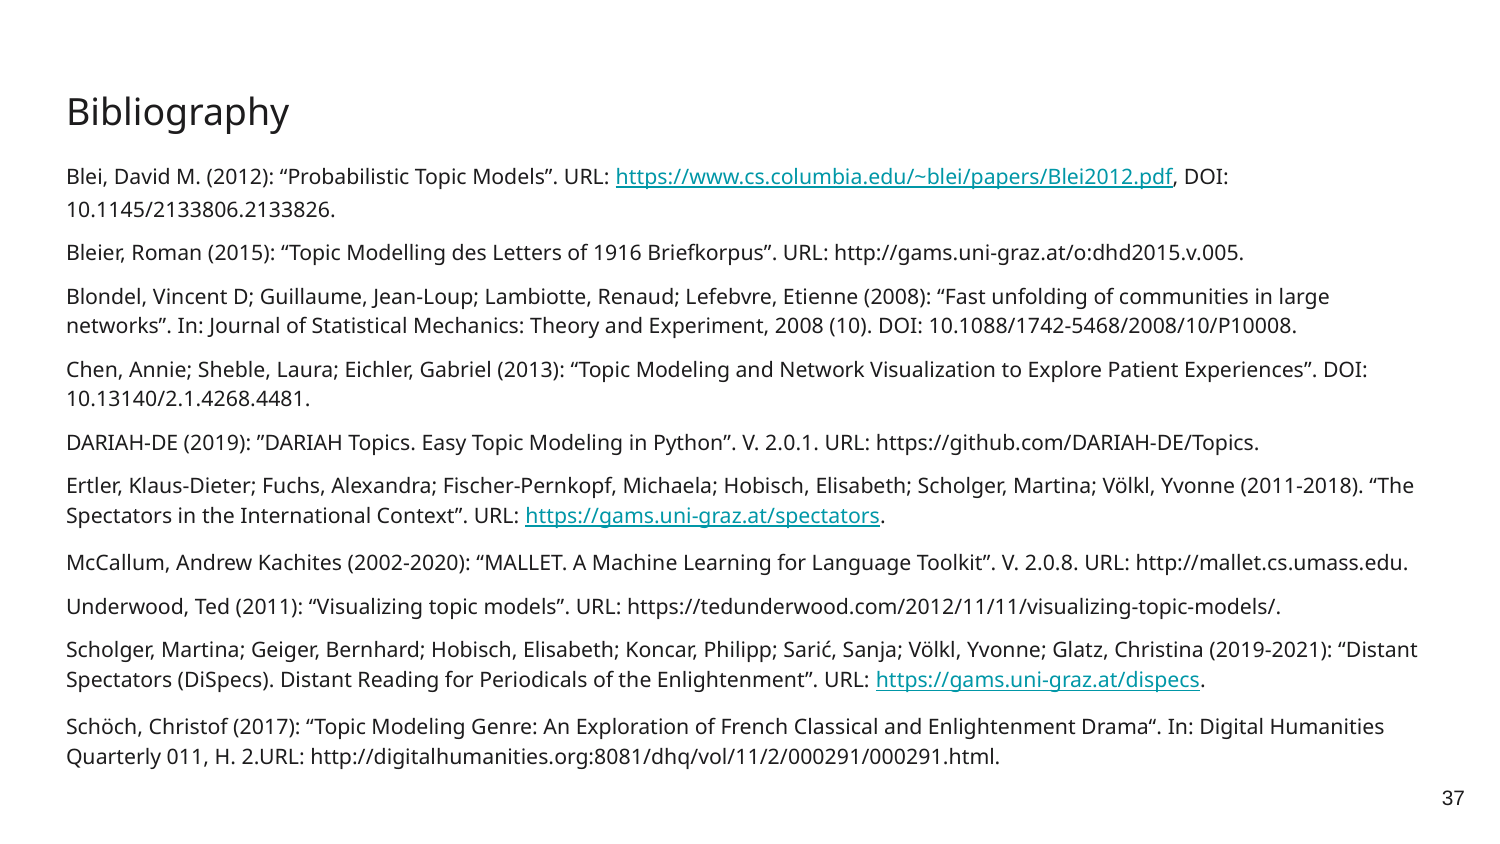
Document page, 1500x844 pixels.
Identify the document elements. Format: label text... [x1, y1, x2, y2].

title Bibliography [51, 72, 1449, 143]
list Blei, David M. (2012): “Probabilistic Topic Models”. URL: https://www.cs.columbia.edu/~blei/papers/Blei2012.pdf, DOI: 10.1145/2133806.2133826. Bleier, Roman (2015): “Topic Modelling des Letters of 1916 Briefkorpus”. URL: http://gams.uni-graz.at/o:dhd2015.v.005. Blondel, Vincent D; Guillaume, Jean-Loup; Lambiotte, Renaud; Lefebvre, Etienne (2008): “Fast unfolding of communities in large networks”. In: Journal of Statistical Mechanics: Theory and Experiment, 2008 (10). DOI: 10.1088/1742-5468/2008/10/P10008. Chen, Annie; Sheble, Laura; Eichler, Gabriel (2013): “Topic Modeling and Network Visualization to Explore Patient Experiences”. DOI: 10.13140/2.1.4268.4481. DARIAH-DE (2019): ”DARIAH Topics. Easy Topic Modeling in Python”. V. 2.0.1. URL: https://github.com/DARIAH-DE/Topics. Ertler, Klaus-Dieter; Fuchs, Alexandra; Fischer-Pernkopf, Michaela; Hobisch, Elisabeth; Scholger, Martina; Völkl, Yvonne (2011-2018). “The Spectators in the International Context”. URL: https://gams.uni-graz.at/spectators. McCallum, Andrew Kachites (2002-2020): “MALLET. A Machine Learning for Language Toolkit”. V. 2.0.8. URL: http://mallet.cs.umass.edu. Underwood, Ted (2011): “Visualizing topic models”. URL: https://tedunderwood.com/2012/11/11/visualizing-topic-models/. Scholger, Martina; Geiger, Bernhard; Hobisch, Elisabeth; Koncar, Philipp; Sarić, Sanja; Völkl, Yvonne; Glatz, Christina (2019-2021): “Distant Spectators (DiSpecs). Distant Reading for Periodicals of the Enlightenment”. URL: https://gams.uni-graz.at/dispecs. Schöch, Christof (2017): “Topic Modeling Genre: An Exploration of French Classical and Enlightenment Drama“. In: Digital Humanities Quarterly 011, H. 2.URL: http://digitalhumanities.org:8081/dhq/vol/11/2/000291/000291.html. [51, 143, 1449, 822]
slide_number ‹#› [1389, 764, 1480, 830]
